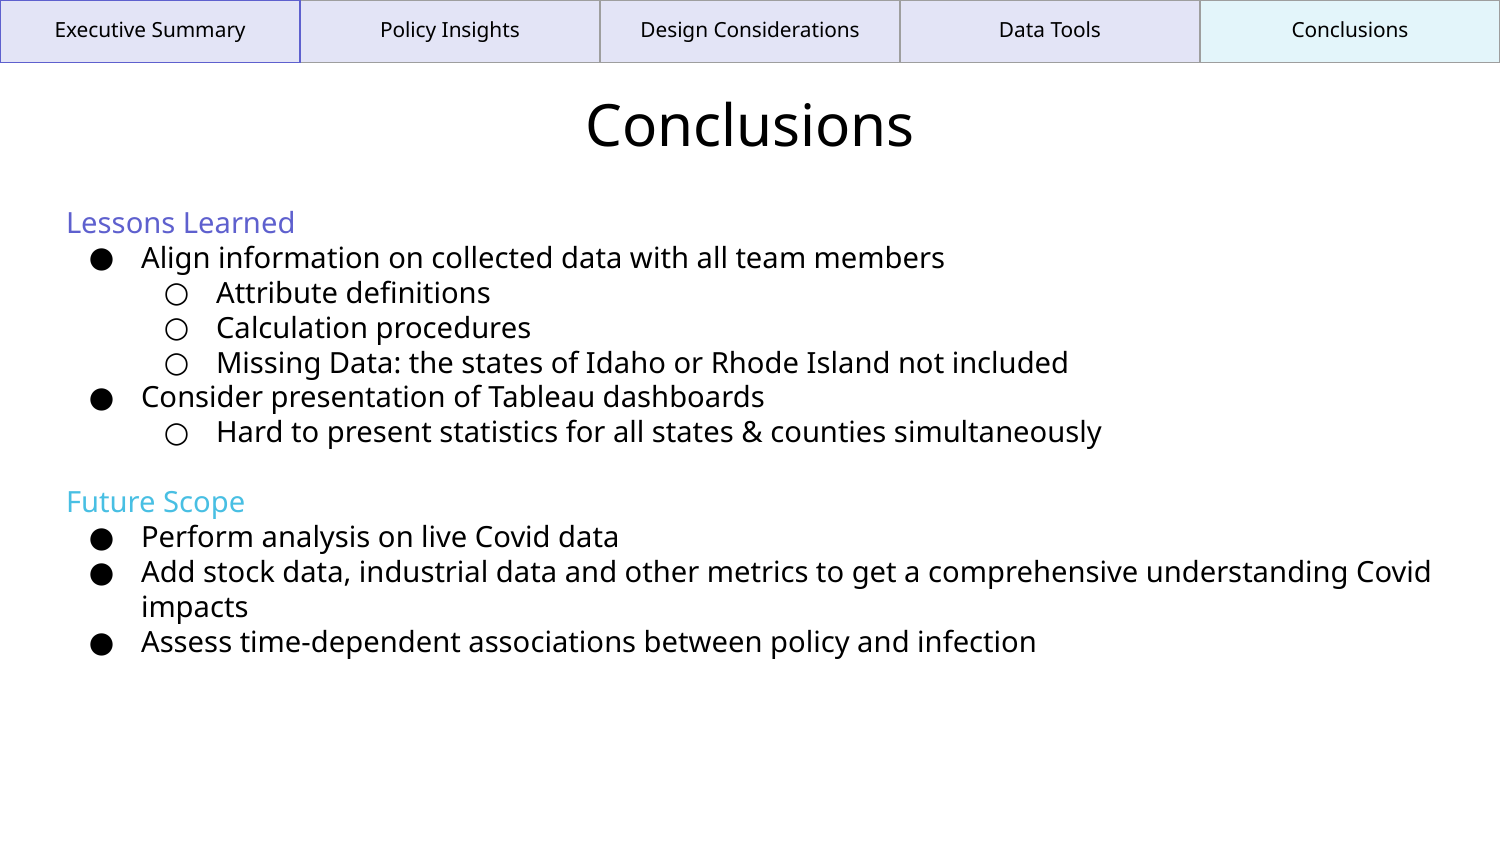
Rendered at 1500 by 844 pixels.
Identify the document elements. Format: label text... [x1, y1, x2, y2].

table_header Design Considerations [601, 1, 899, 62]
table_header Executive Summary [1, 1, 299, 62]
title Conclusions [51, 72, 1449, 167]
table_header Data Tools [901, 1, 1199, 62]
table_header Conclusions [1201, 1, 1499, 62]
table_header Policy Insights [301, 1, 599, 62]
list Lessons Learned Align information on collected data with all team members Attribute definitions Calculation procedures Missing Data: the states of Idaho or Rhode Island not included Consider presentation of Tableau dashboards Hard to present statistics for all states & counties simultaneously Future Scope Perform analysis on live Covid data Add stock data, industrial data and other metrics to get a comprehensive understanding Covid impacts Assess time-dependent associations between policy and infection [51, 189, 1449, 750]
